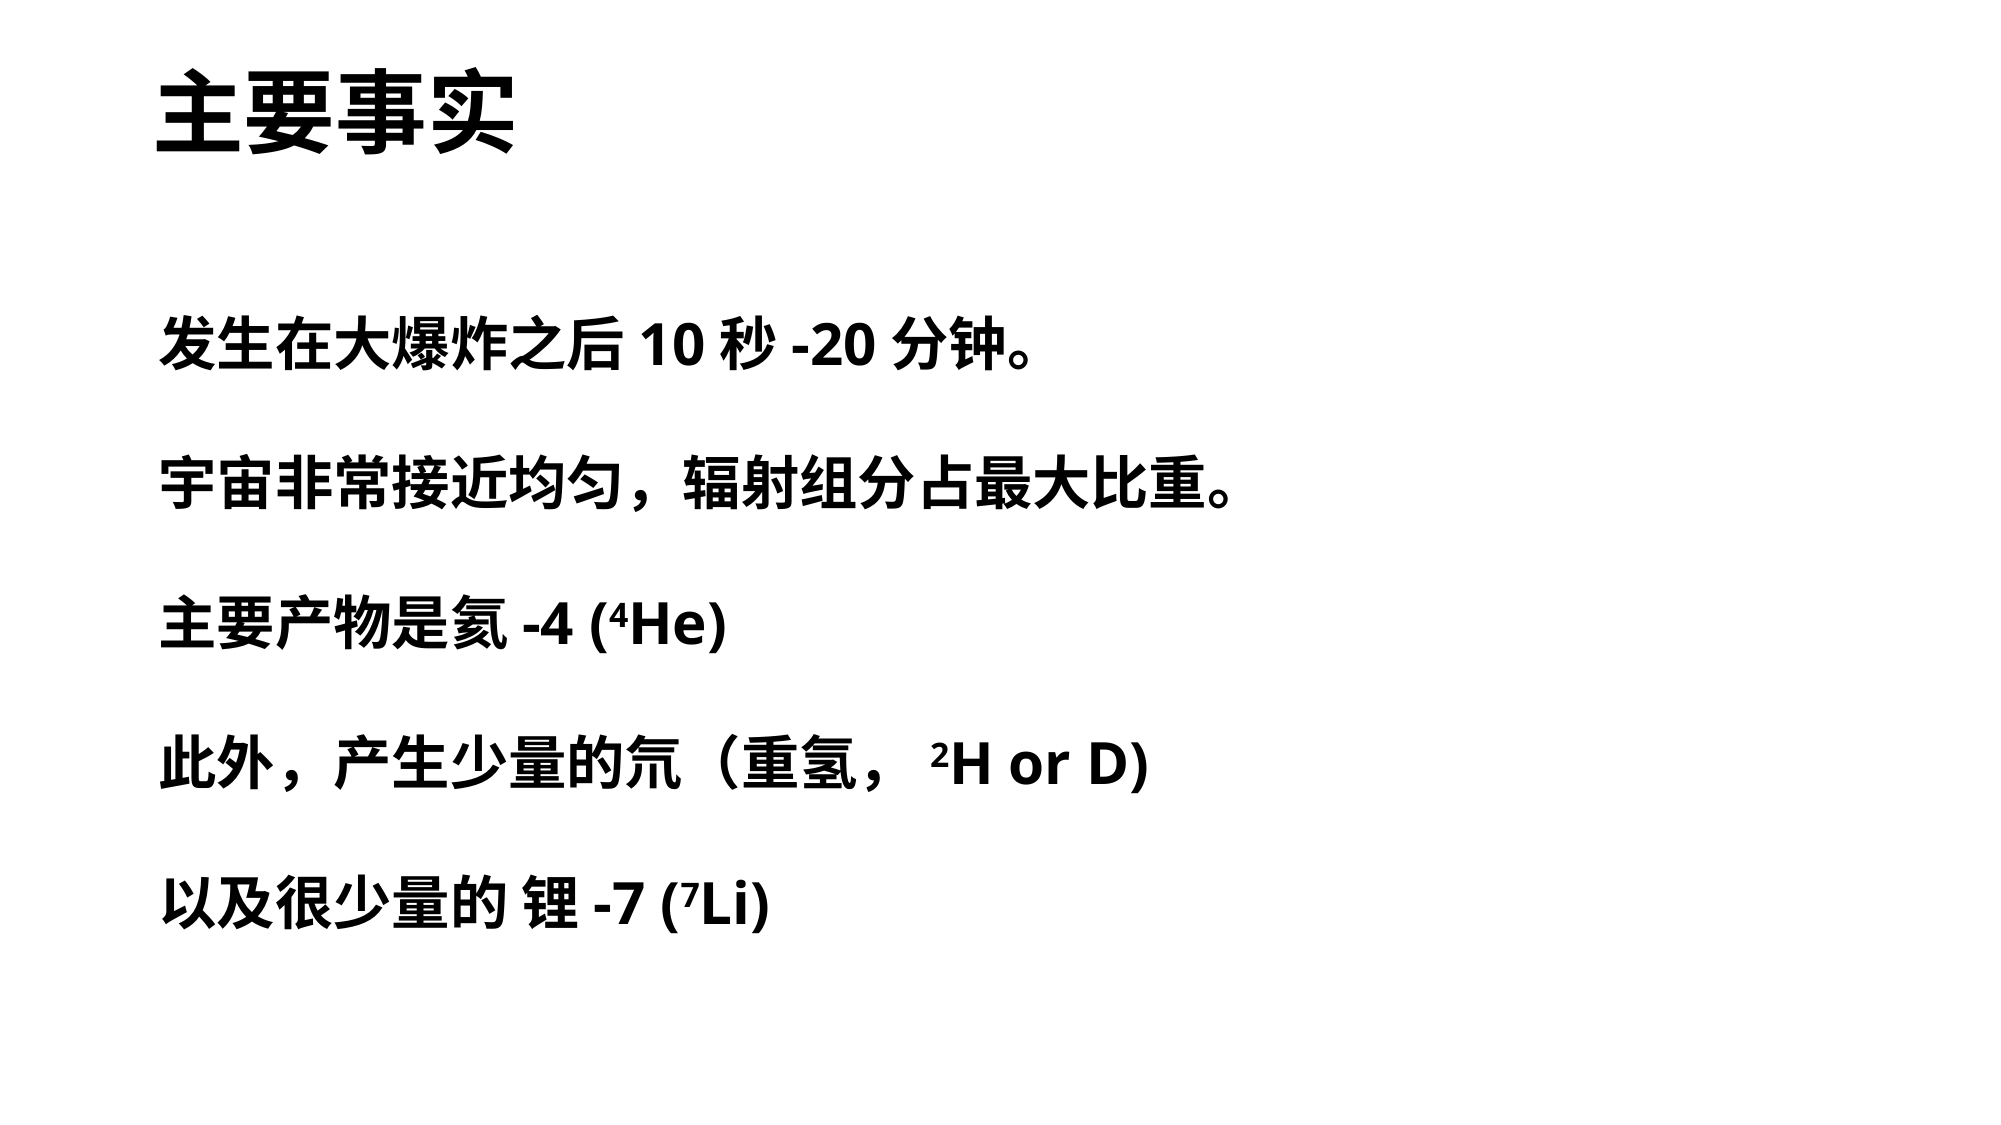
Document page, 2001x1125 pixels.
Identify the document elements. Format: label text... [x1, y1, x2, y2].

text_box 发生在大爆炸之后10秒-20分钟。 宇宙非常接近均匀，辐射组分占最大比重。 主要产物是氦-4 (4He) 此外，产生少量的氘（重氢，2H or D) 以及很少量的 锂-7 (7Li) [143, 299, 1281, 944]
text_box 主要事实 [137, 59, 1863, 278]
